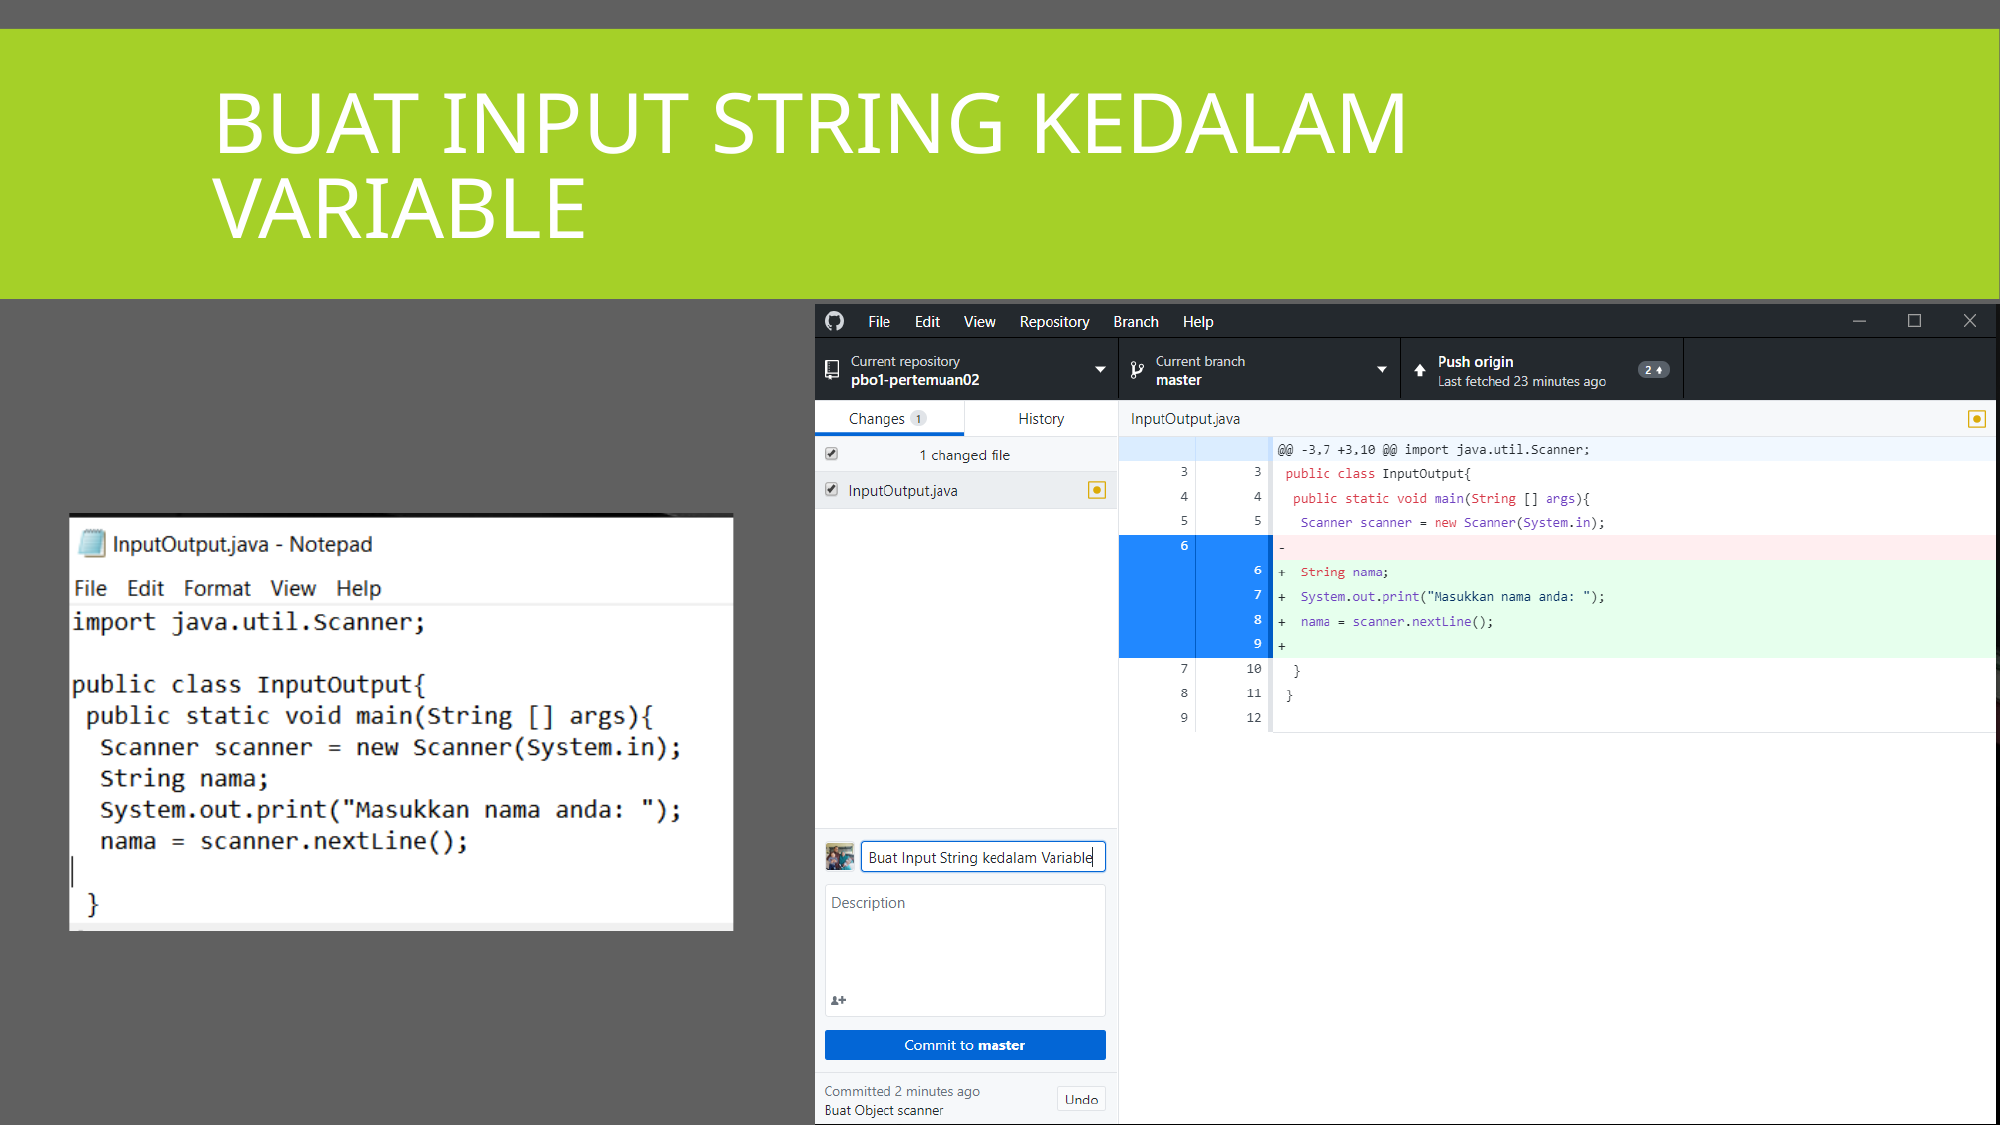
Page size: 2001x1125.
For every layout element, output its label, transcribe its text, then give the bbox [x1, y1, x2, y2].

title Buat Input String Kedalam Variable [197, 46, 1803, 295]
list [69, 513, 734, 932]
picture [814, 304, 2000, 1125]
